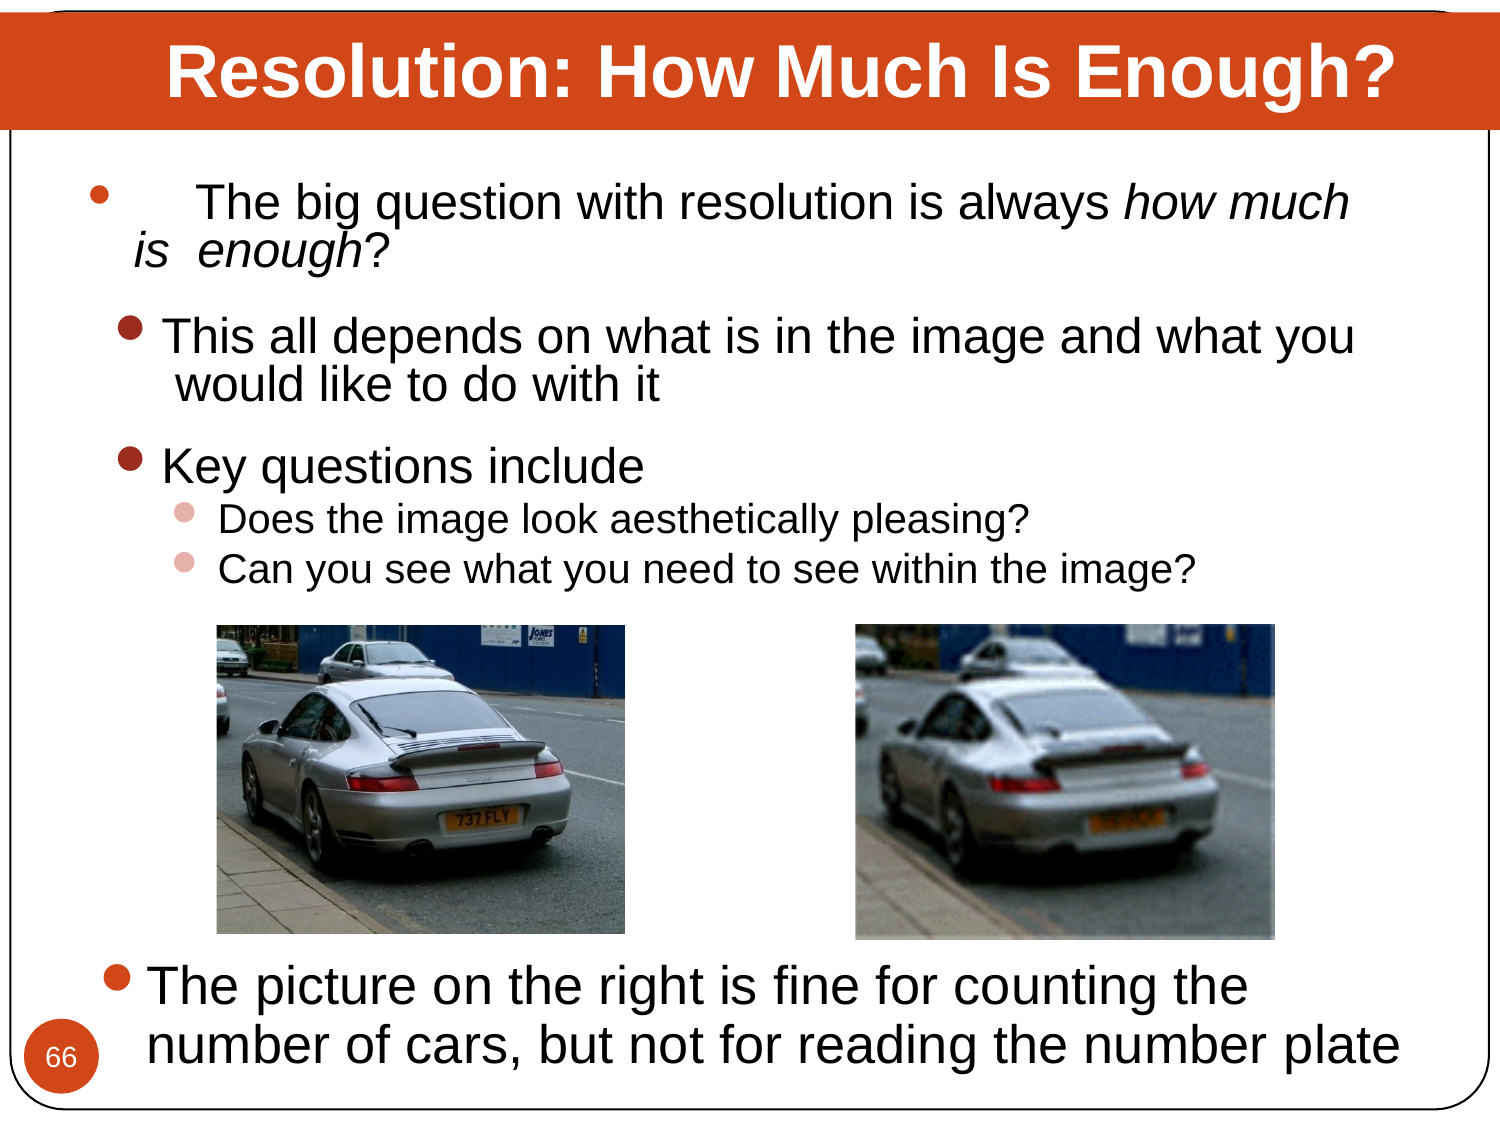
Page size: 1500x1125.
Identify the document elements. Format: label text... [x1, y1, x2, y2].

text_box The picture on the right is fine for counting the number of cars, but not for reading the number plate [97, 947, 1403, 1075]
title Resolution: How Much Is Enough? [162, 20, 1404, 211]
text_box [23, 1018, 99, 1094]
text_box [216, 625, 625, 934]
text_box 66 [43, 1035, 80, 1073]
text_box [0, 12, 1500, 130]
text_box [855, 624, 1275, 940]
text_box The big question with resolution is always how much is enough? This all depends on what is in the image and what you would like to do with it Key questions include Does the image look aesthetically pleasing? Can you see what you need to see within the image? [85, 167, 1365, 592]
